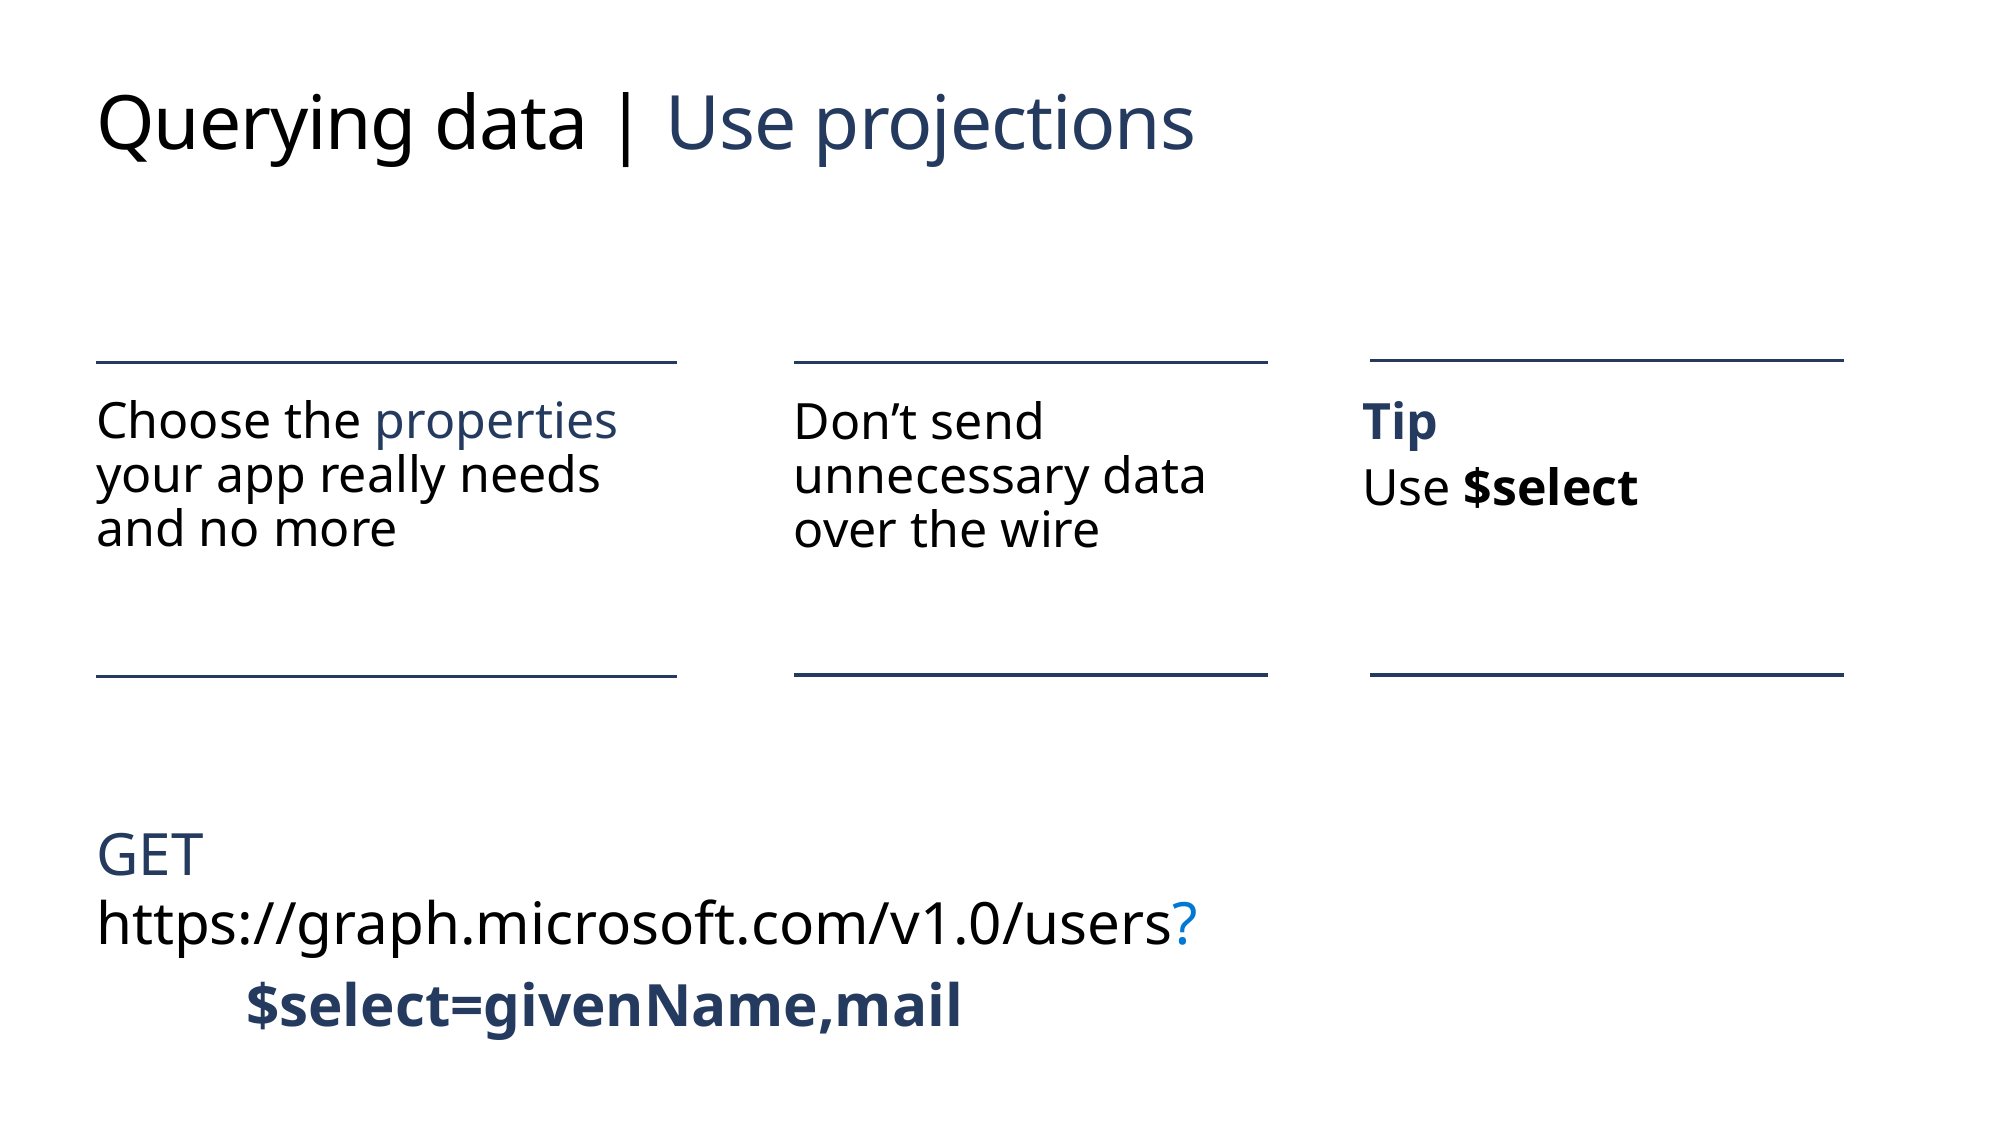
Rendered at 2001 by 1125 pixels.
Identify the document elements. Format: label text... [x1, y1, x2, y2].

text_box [793, 362, 1285, 676]
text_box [95, 362, 677, 677]
title Querying data | Use projections [96, 75, 1904, 166]
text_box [1370, 360, 1845, 676]
list GET https://graph.microsoft.com/v1.0/users? $select=givenName,mail [96, 816, 1284, 972]
